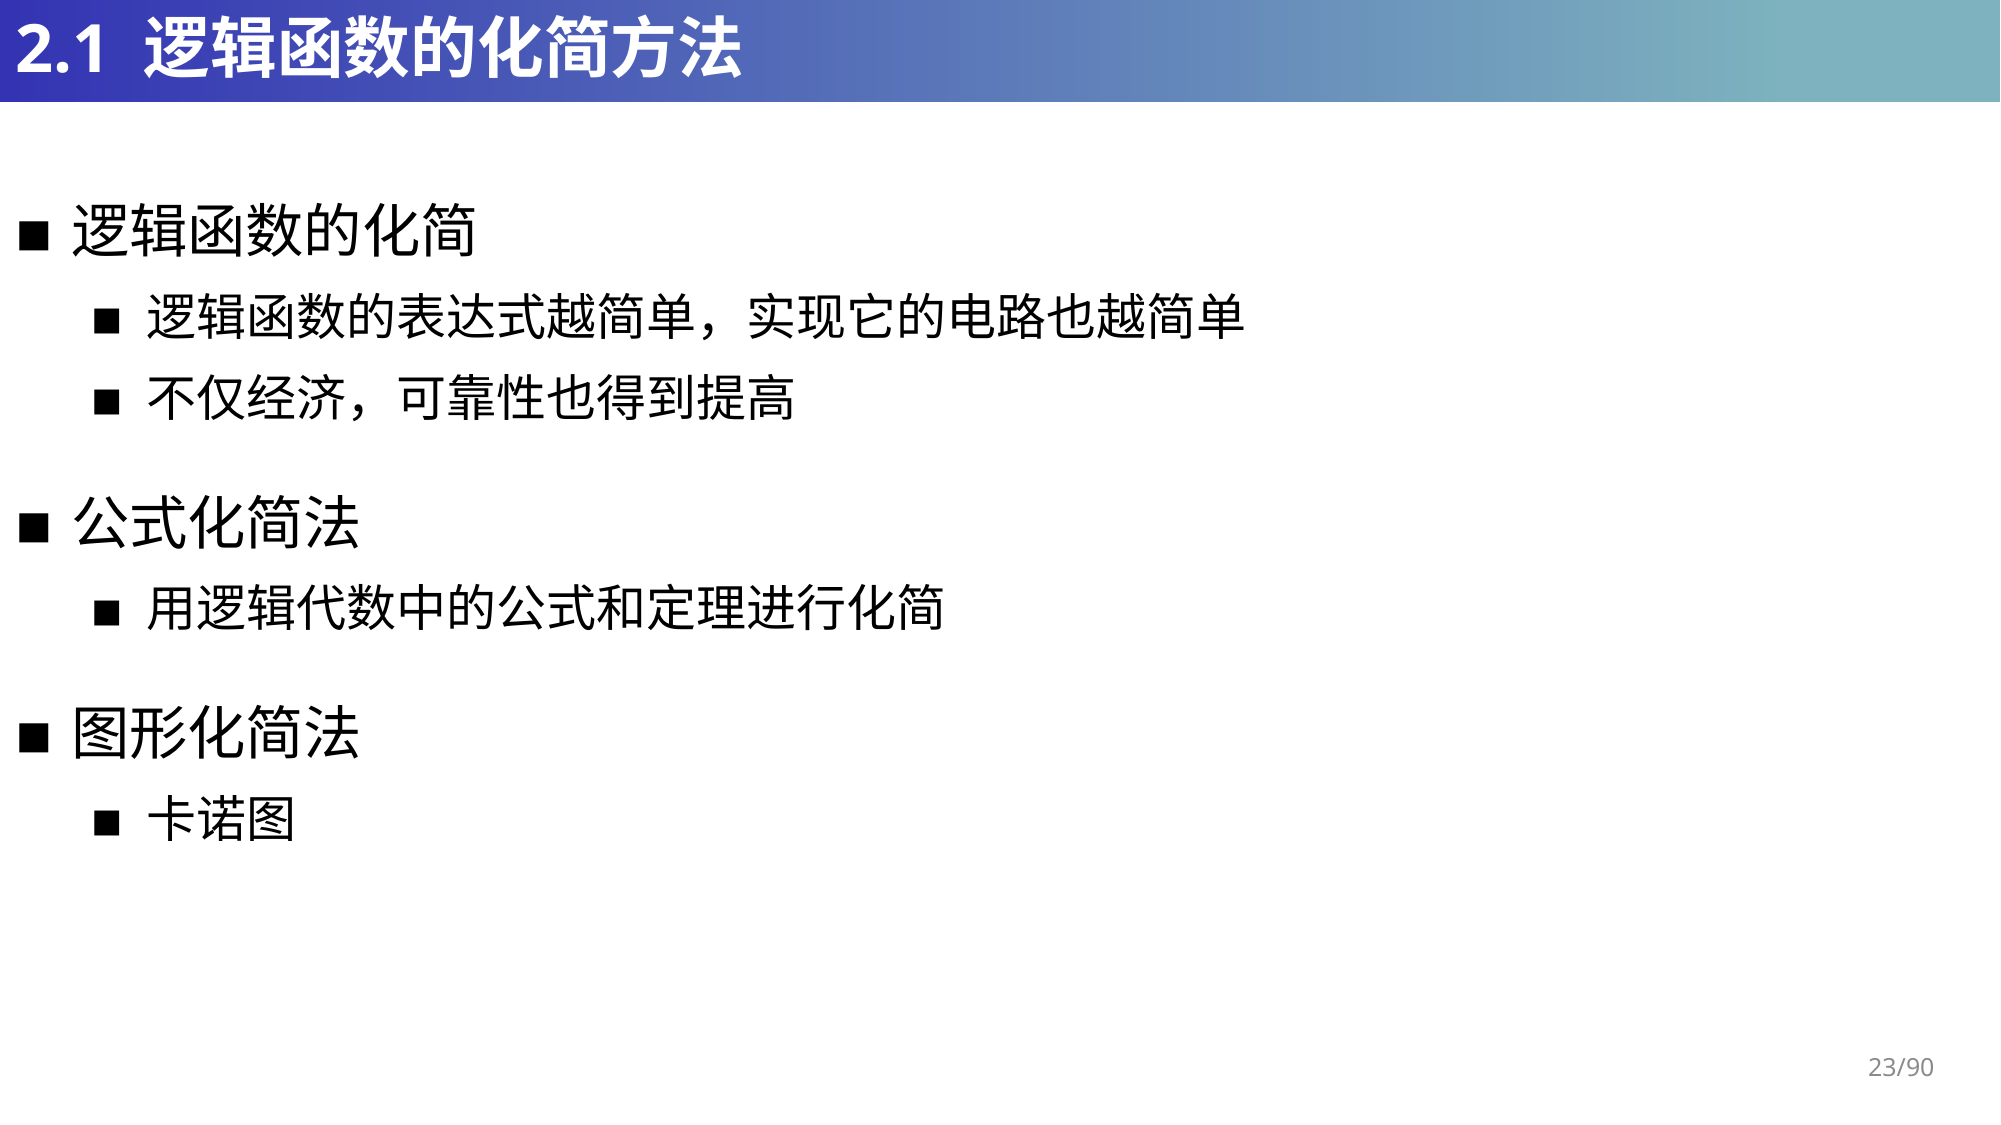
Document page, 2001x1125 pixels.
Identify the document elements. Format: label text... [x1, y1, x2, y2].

title 2.1 逻辑函数的化简方法 [0, 0, 2000, 102]
text_box 逻辑函数的化简 逻辑函数的表达式越简单，实现它的电路也越简单 不仅经济，可靠性也得到提高 公式化简法 用逻辑代数中的公式和定理进行化简 图形化简法 卡诺图 [0, 177, 2000, 855]
slide_number 23/90 [1499, 1038, 1950, 1099]
